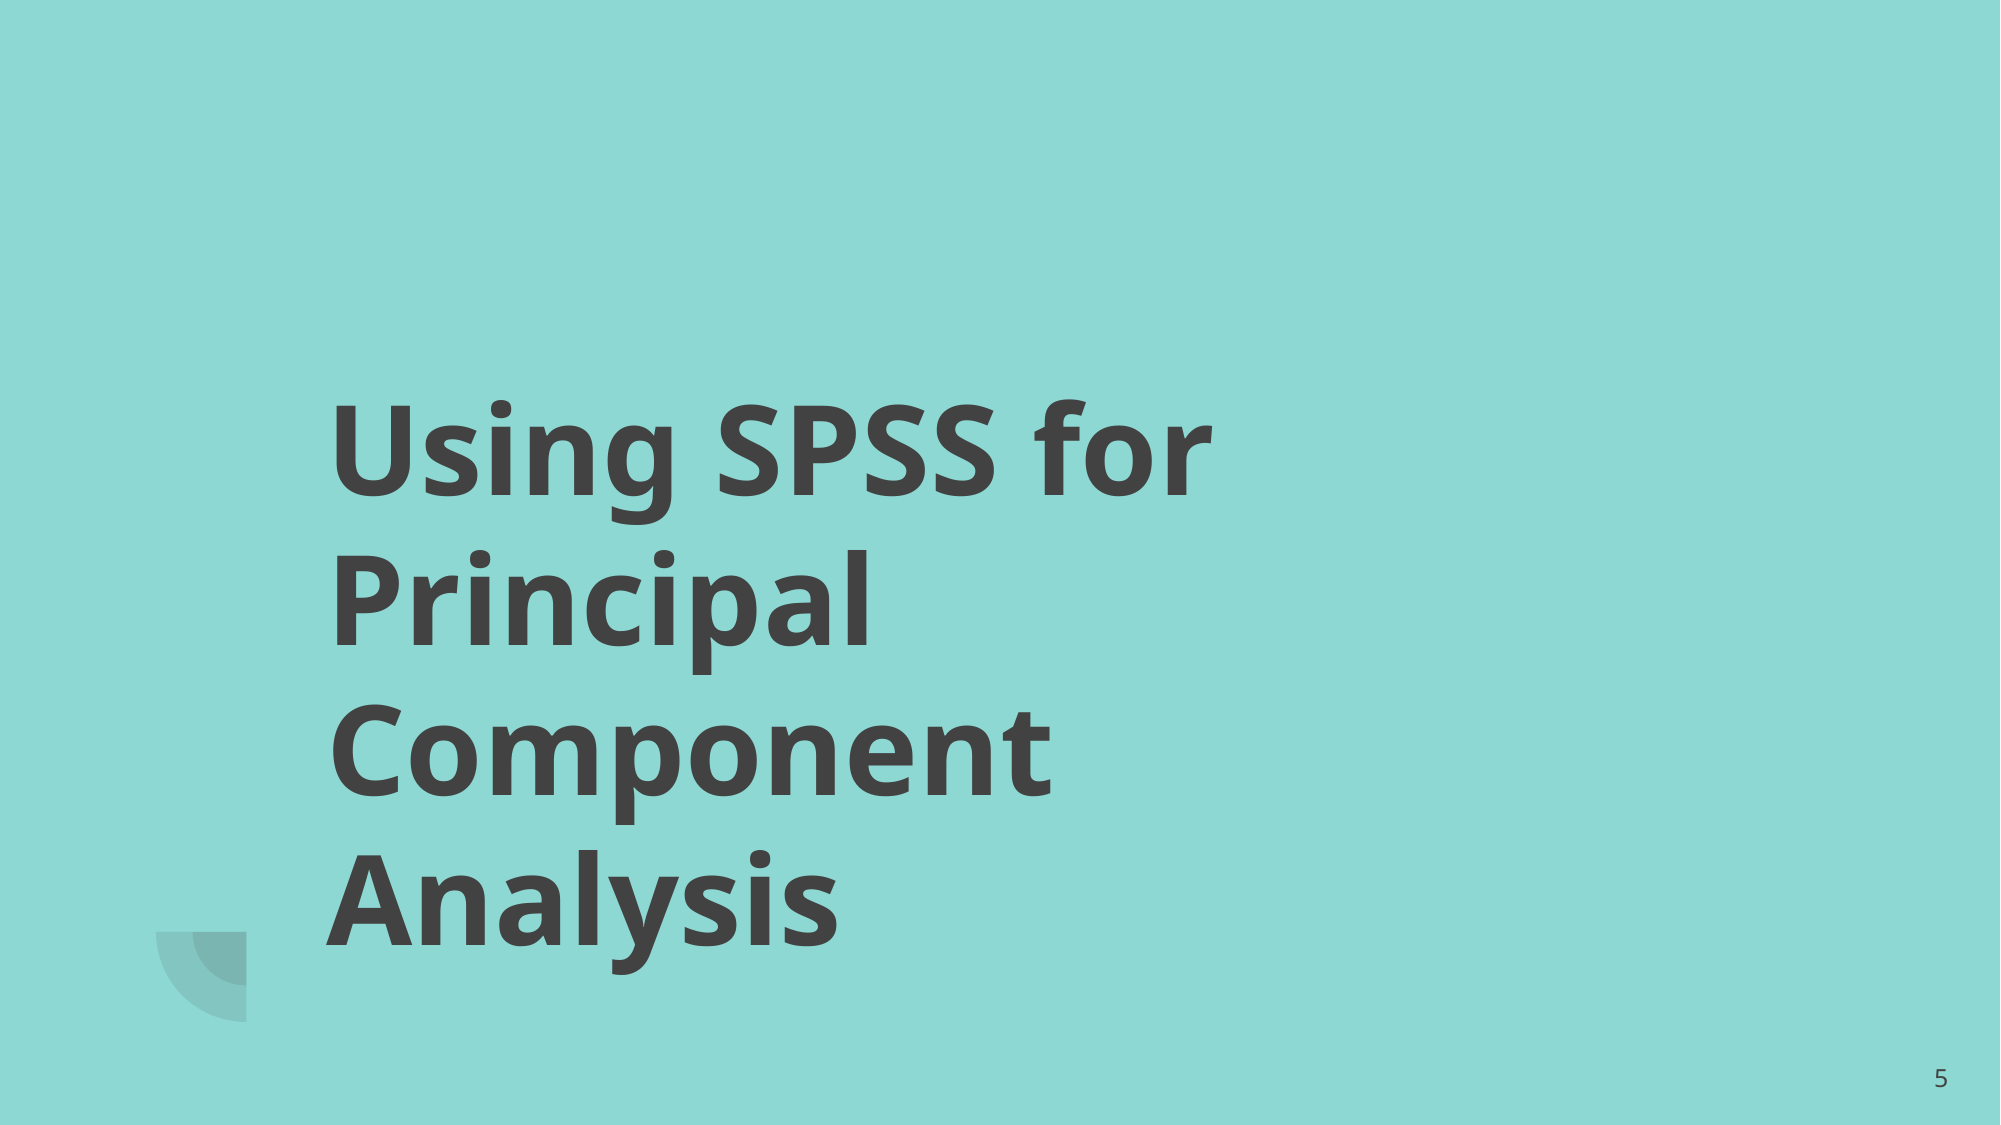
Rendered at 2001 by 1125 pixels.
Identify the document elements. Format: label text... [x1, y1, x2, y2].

slide_number ‹#› [1848, 1036, 1969, 1123]
list Using SPSS for Principal Component Analysis [306, 350, 1584, 468]
